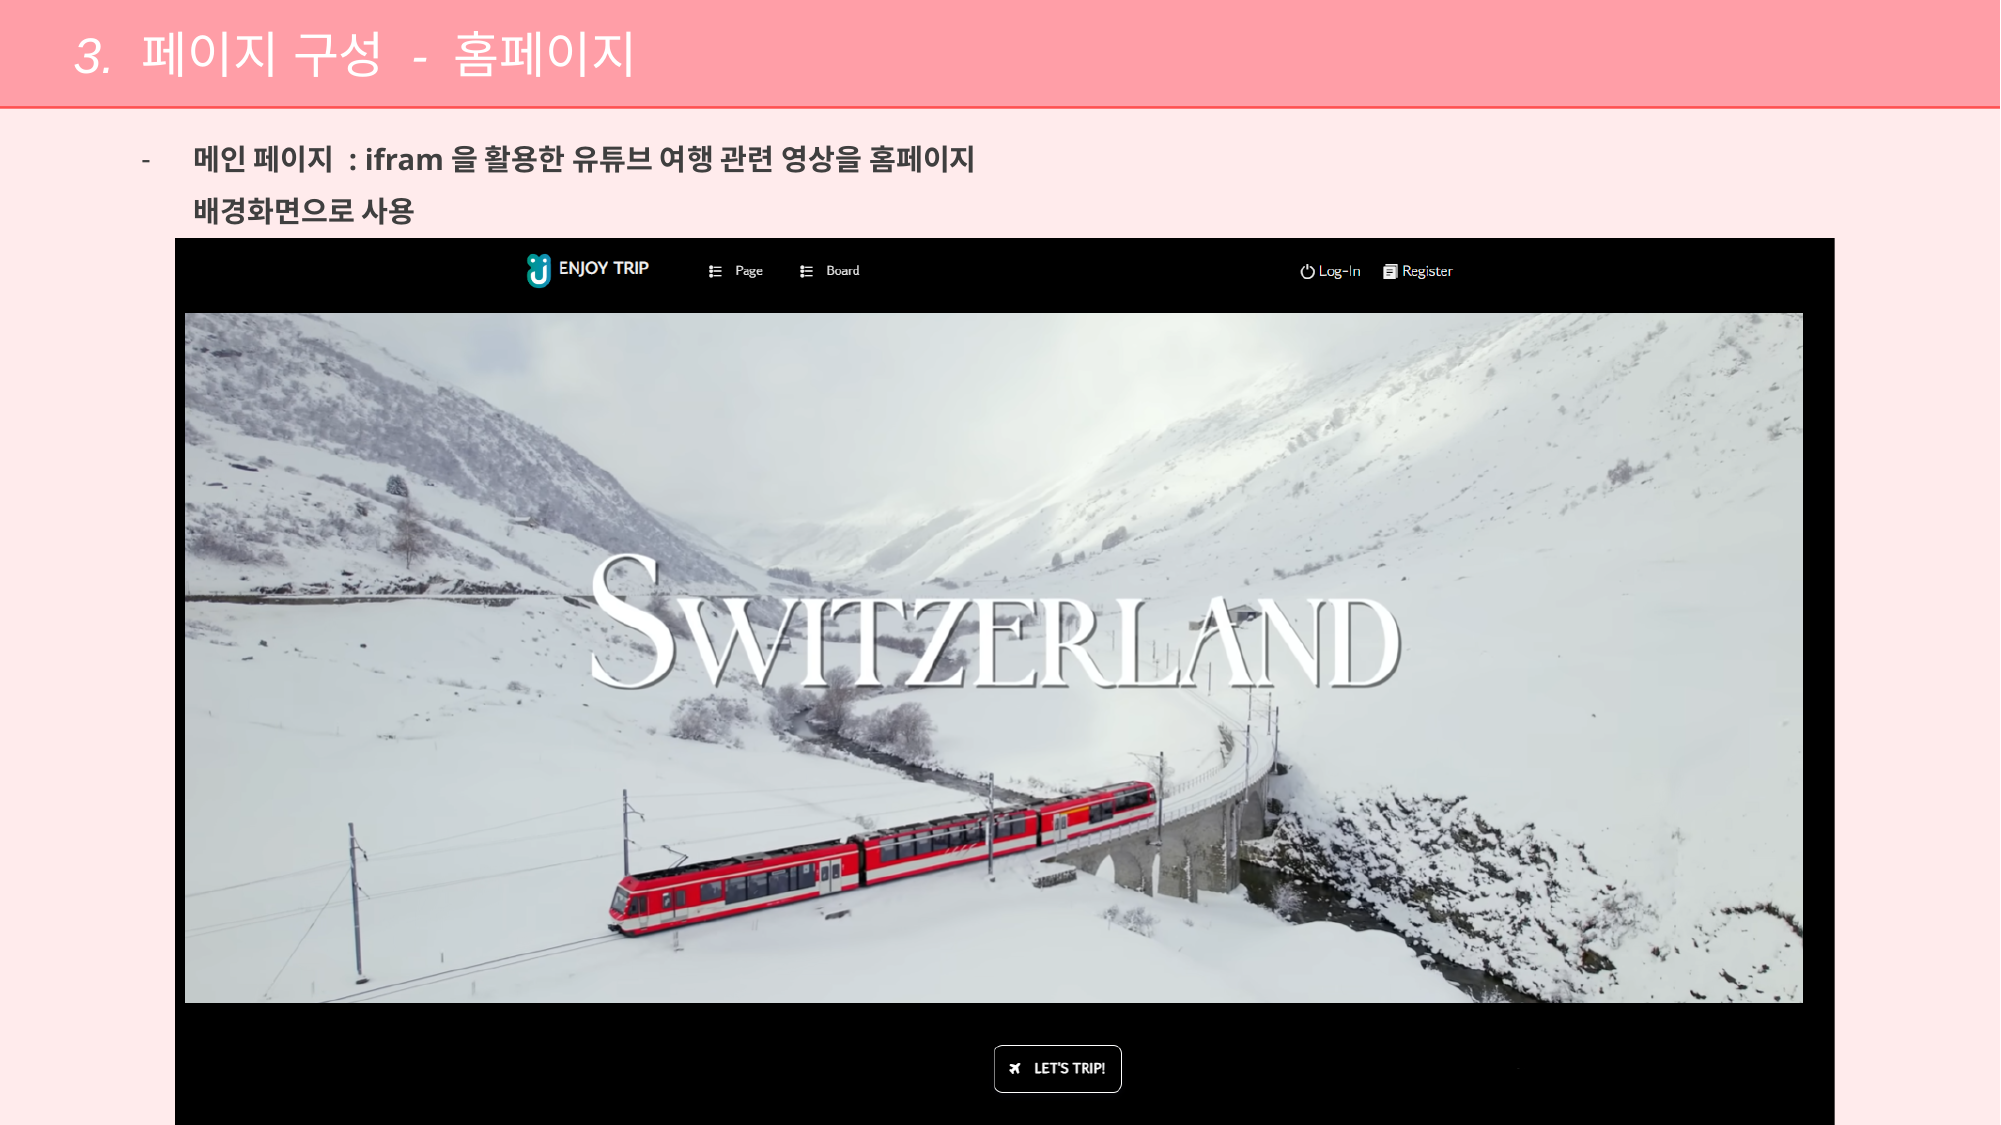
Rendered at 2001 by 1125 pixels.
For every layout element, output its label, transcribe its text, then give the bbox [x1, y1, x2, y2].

text_box 메인 페이지 : ifram을 활용한 유튜브 여행 관련 영상을 홈페이지 배경화면으로 사용 [103, 115, 1006, 264]
picture [165, 238, 1835, 1125]
text_box 3. 페이지 구성 - 홈페이지 [0, 0, 2000, 107]
